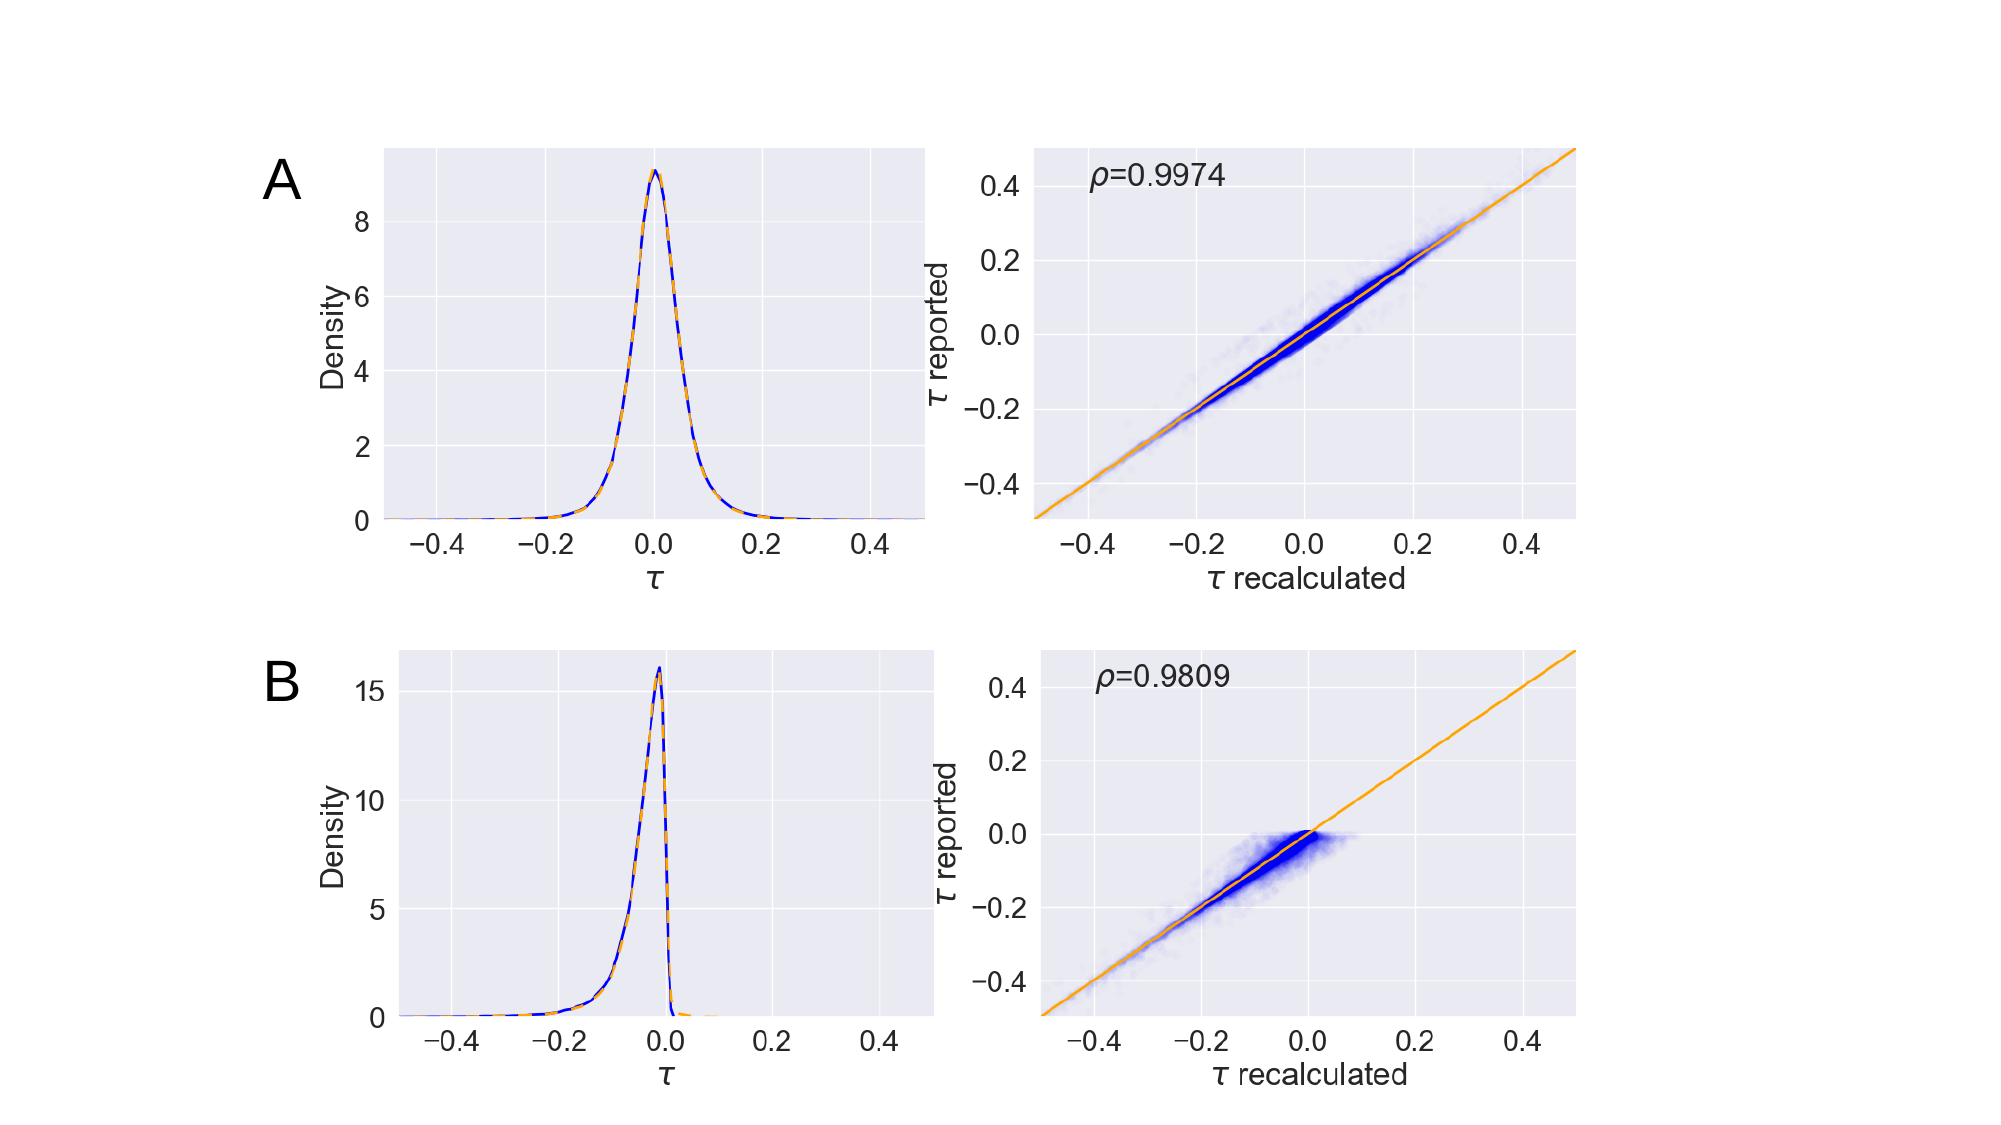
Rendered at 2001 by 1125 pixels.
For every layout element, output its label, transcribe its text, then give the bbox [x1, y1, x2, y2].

text_box A [247, 134, 317, 219]
picture [308, 139, 1584, 604]
picture [308, 641, 1584, 1100]
text_box B [247, 635, 317, 721]
